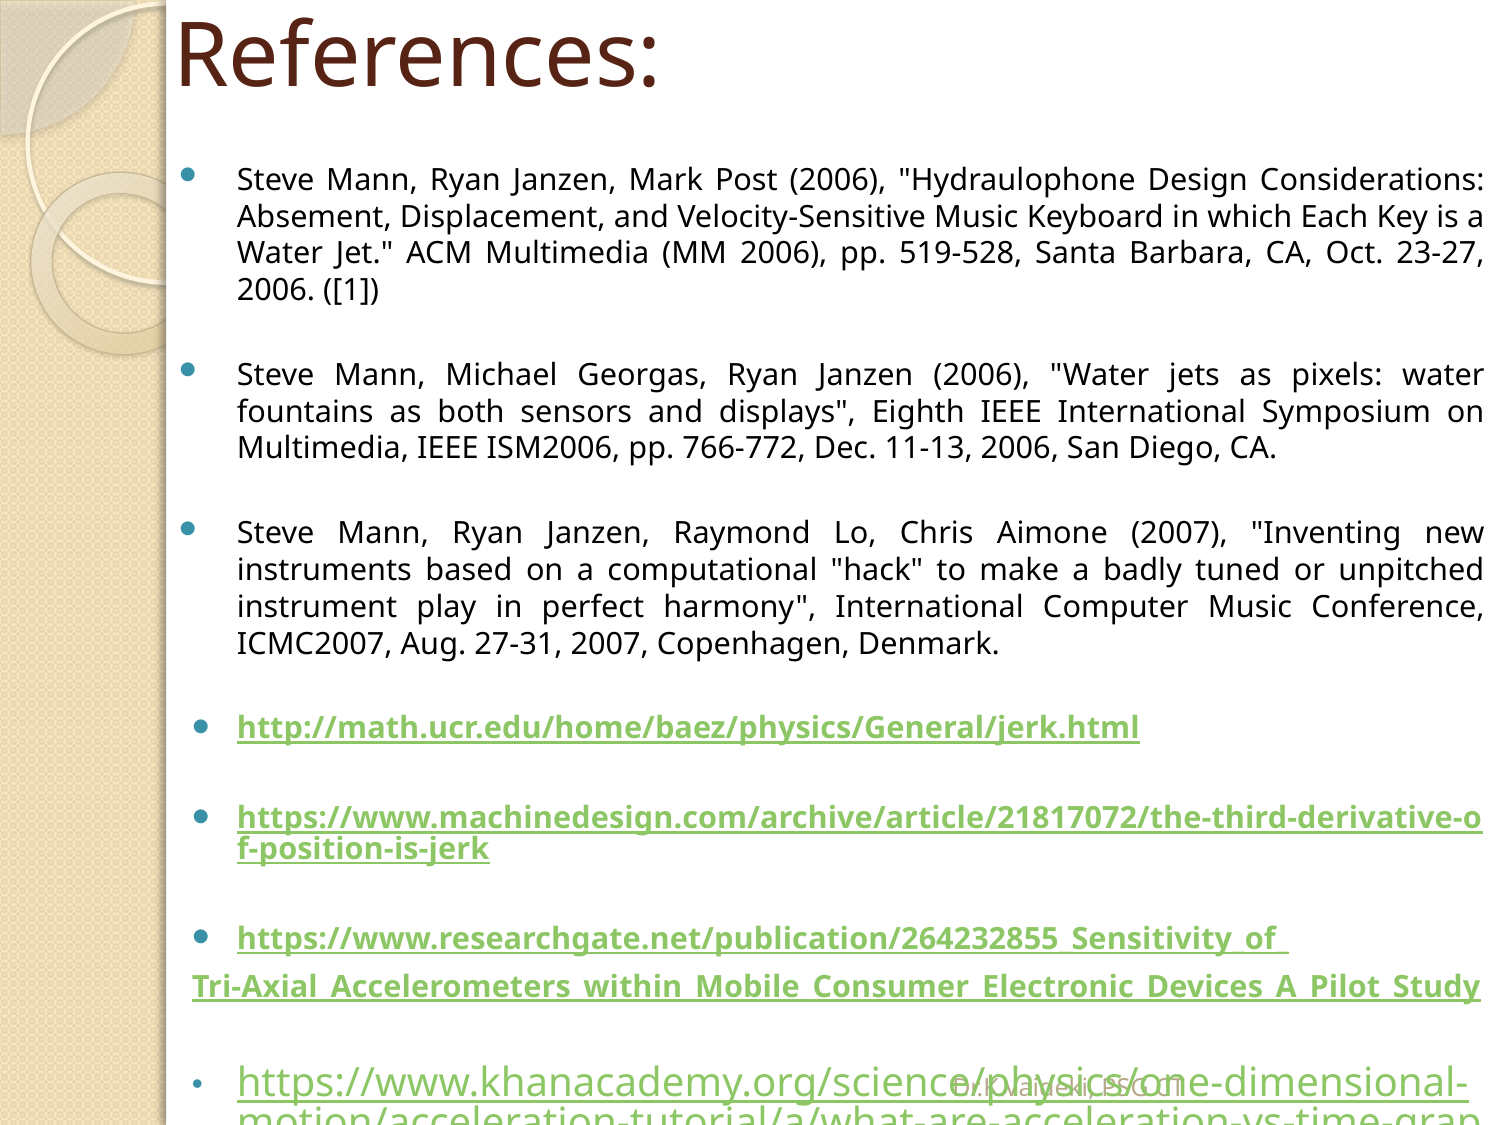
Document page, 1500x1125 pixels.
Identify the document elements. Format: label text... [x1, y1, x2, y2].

footer Dr.K.Vaideki, PSG CT [937, 1034, 1413, 1113]
title References: [158, 0, 1389, 145]
list Steve Mann, Ryan Janzen, Mark Post (2006), "Hydraulophone Design Considerations: Absement, Displacement, and Velocity-Sensitive Music Keyboard in which Each Key is a Water Jet." ACM Multimedia (MM 2006), pp. 519-528, Santa Barbara, CA, Oct. 23-27, 2006. ([1]) Steve Mann, Michael Georgas, Ryan Janzen (2006), "Water jets as pixels: water fountains as both sensors and displays", Eighth IEEE International Symposium on Multimedia, IEEE ISM2006, pp. 766-772, Dec. 11-13, 2006, San Diego, CA. Steve Mann, Ryan Janzen, Raymond Lo, Chris Aimone (2007), "Inventing new instruments based on a computational "hack" to make a badly tuned or unpitched instrument play in perfect harmony", International Computer Music Conference, ICMC2007, Aug. 27-31, 2007, Copenhagen, Denmark. http://math.ucr.edu/home/baez/physics/General/jerk.html https://www.machinedesign.com/archive/article/21817072/the-third-derivative-of-position-is-jerk https://www.researchgate.net/publication/264232855_Sensitivity_of_ Tri-Axial_Accelerometers_within_Mobile_Consumer_Electronic_Devices_A_Pilot_Study https://www.khanacademy.org/science/physics/one-dimensional-motion/acceleration-tutorial/a/what-are-acceleration-vs-time-graphs [164, 152, 1500, 1102]
